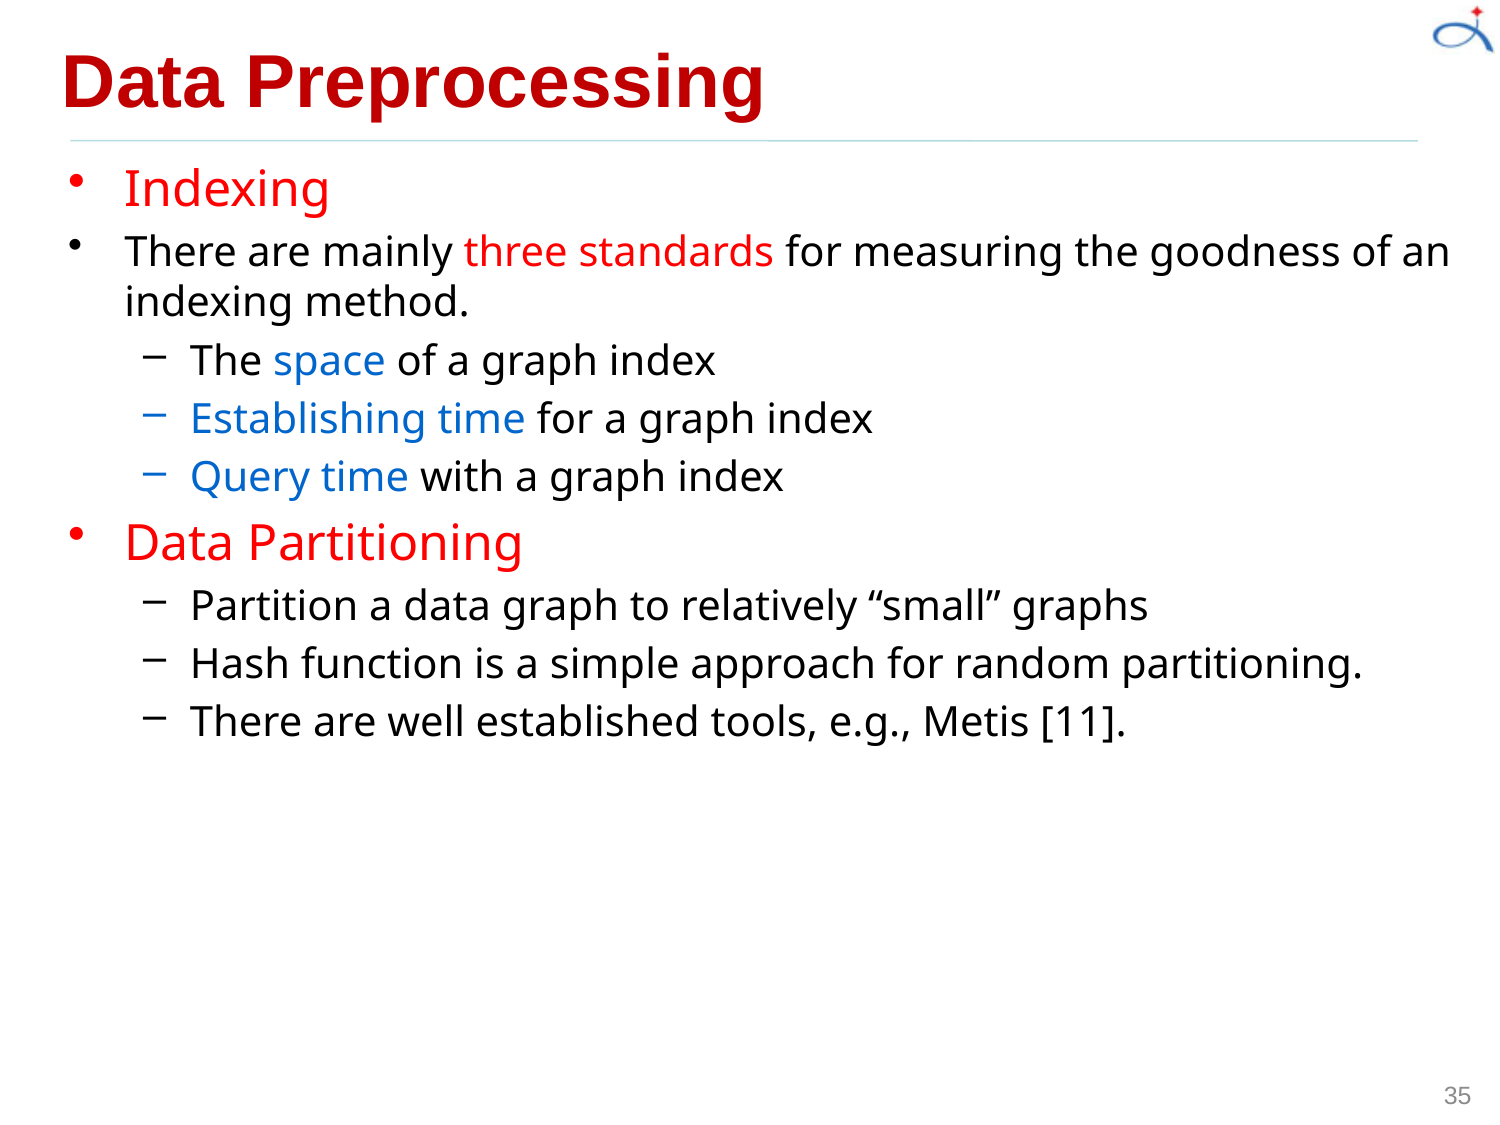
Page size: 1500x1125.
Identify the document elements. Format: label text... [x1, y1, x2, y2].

title Data Preprocessing [46, 11, 1419, 143]
list Indexing There are mainly three standards for measuring the goodness of an indexing method. The space of a graph index Establishing time for a graph index Query time with a graph index Data Partitioning Partition a data graph to relatively “small” graphs Hash function is a simple approach for random partitioning. There are well established tools, e.g., Metis [11]. [52, 148, 1483, 970]
slide_number 35 [1136, 1065, 1487, 1125]
picture [1432, 5, 1495, 55]
